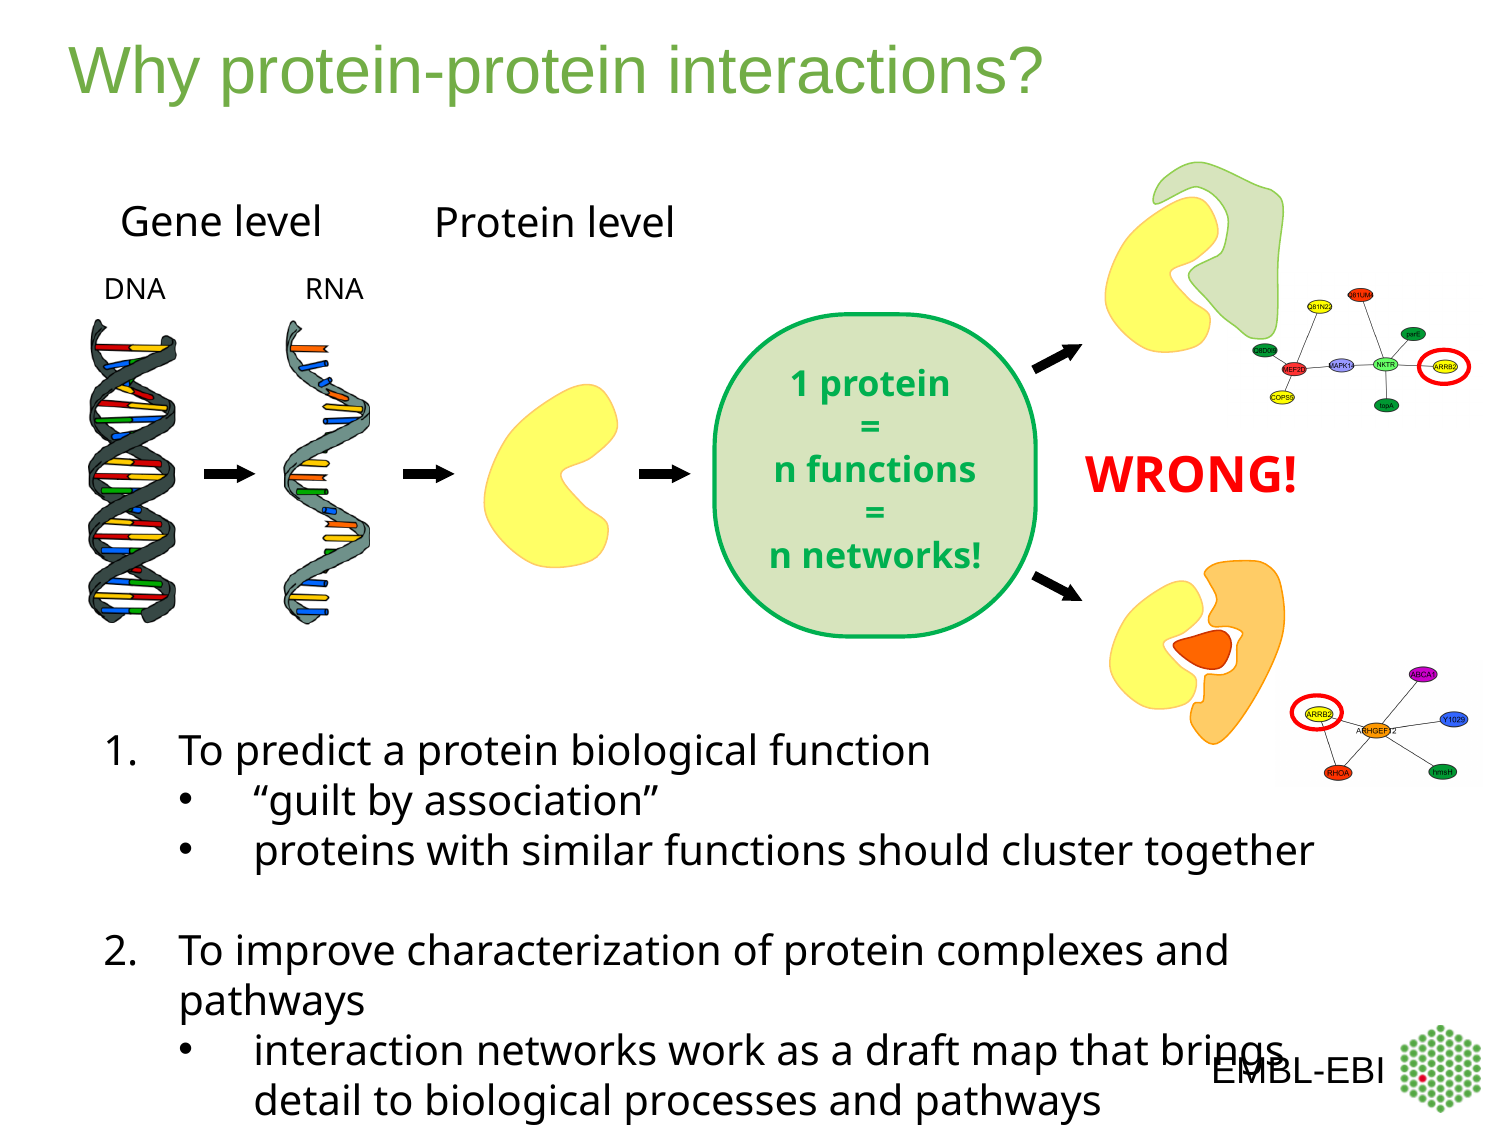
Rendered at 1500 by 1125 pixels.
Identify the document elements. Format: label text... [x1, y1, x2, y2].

picture [1275, 659, 1483, 788]
text_box To predict a protein biological function “guilt by association” proteins with similar functions should cluster together To improve characterization of protein complexes and pathways interaction networks work as a draft map that brings detail to biological processes and pathways [88, 716, 1412, 1125]
text_box Gene level [105, 187, 338, 253]
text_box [1115, 553, 1276, 747]
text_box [1037, 343, 1083, 369]
picture [1227, 272, 1483, 429]
text_box DNA [88, 262, 181, 313]
text_box [484, 384, 618, 568]
text_box Why protein-protein interactions? [53, 19, 1341, 115]
text_box 1 protein = n functions = n networks! [712, 312, 1038, 639]
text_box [1112, 174, 1306, 354]
text_box WRONG! [1070, 435, 1313, 511]
picture [1412, 1025, 1481, 1113]
text_box RNA [290, 262, 380, 313]
text_box Protein level [419, 188, 691, 254]
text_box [1037, 577, 1083, 602]
picture [88, 319, 371, 649]
